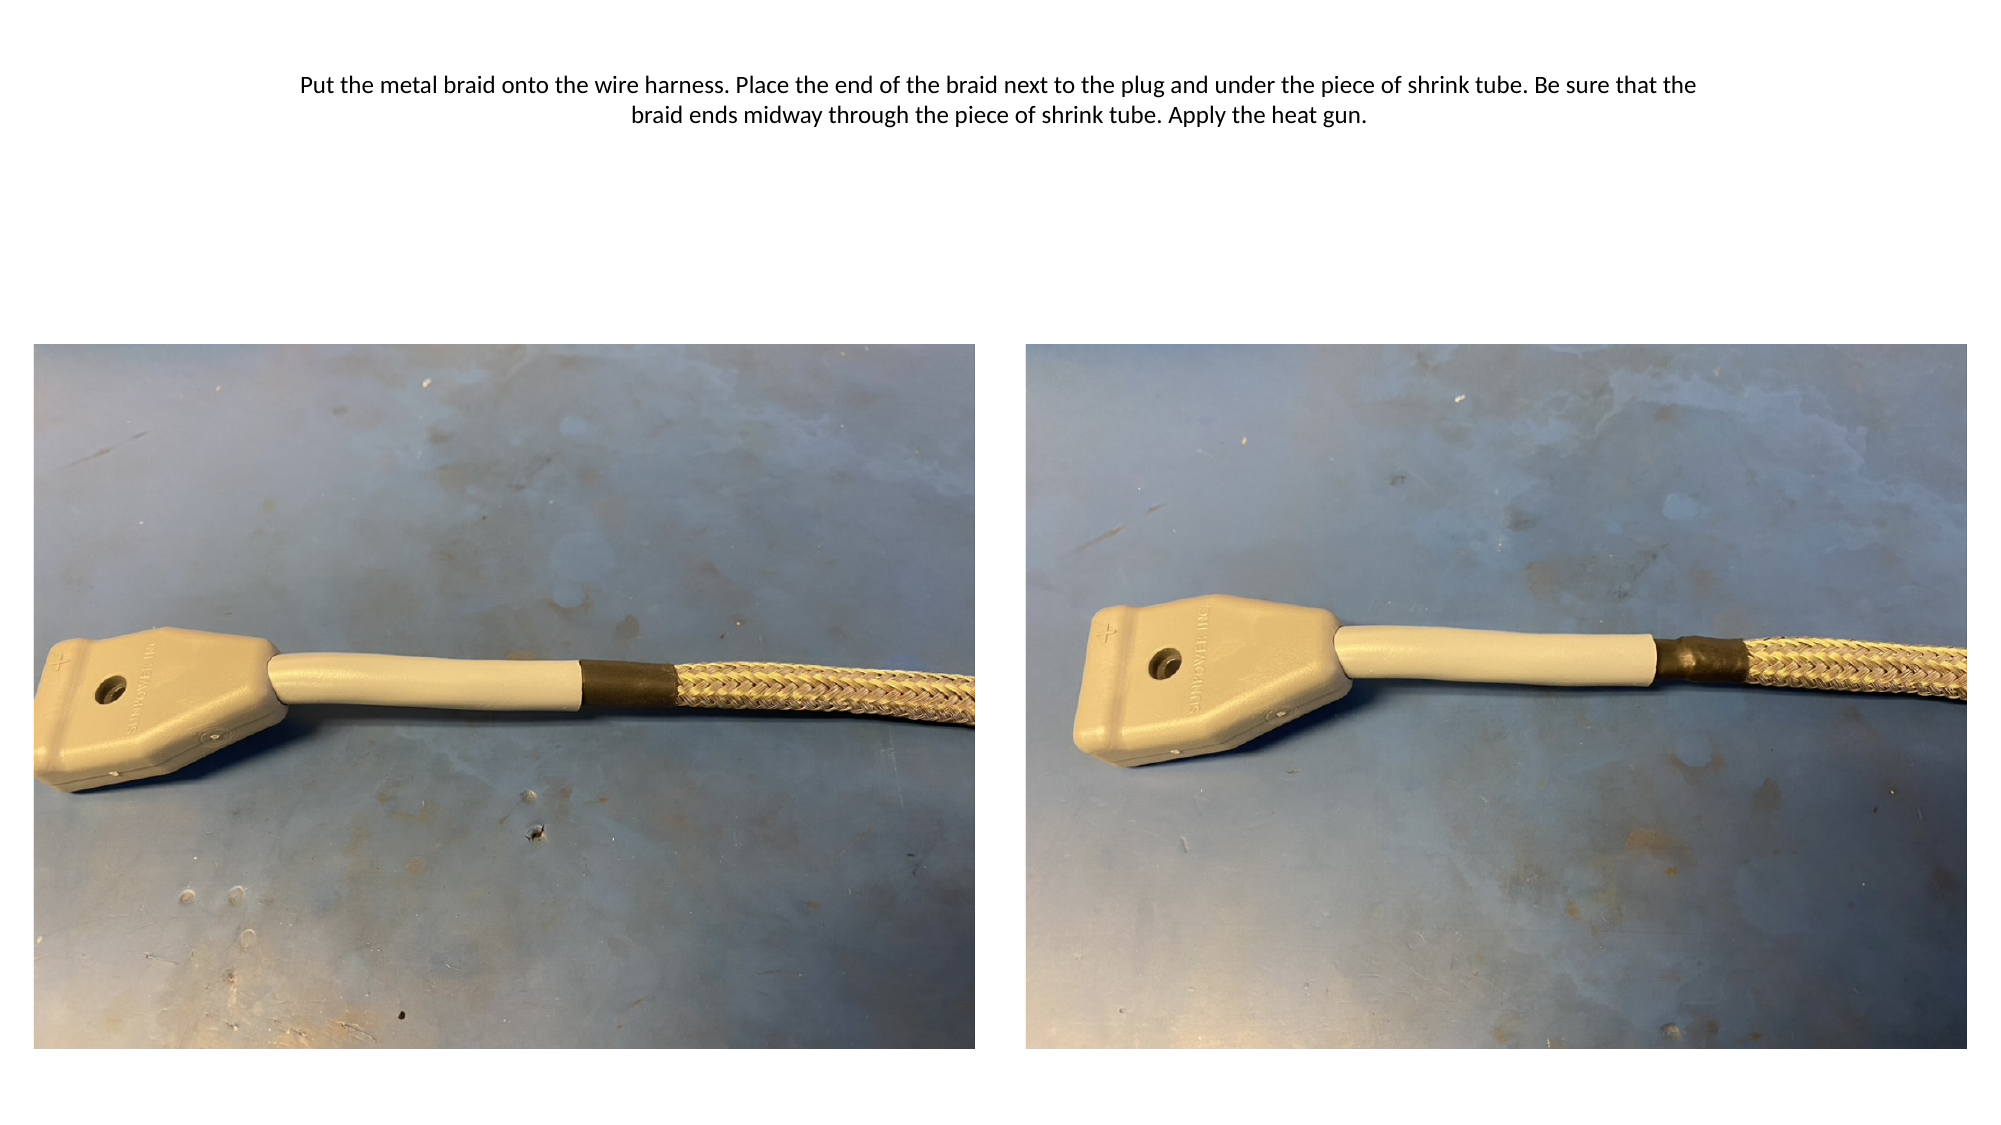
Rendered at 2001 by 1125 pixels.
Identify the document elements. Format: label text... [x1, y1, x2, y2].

text_box Put the metal braid onto the wire harness. Place the end of the braid next to the plug and under the piece of shrink tube. Be sure that the braid ends midway through the piece of shrink tube. Apply the heat gun. [265, 61, 1735, 136]
picture [1027, 225, 1966, 1125]
picture [35, 225, 974, 1125]
